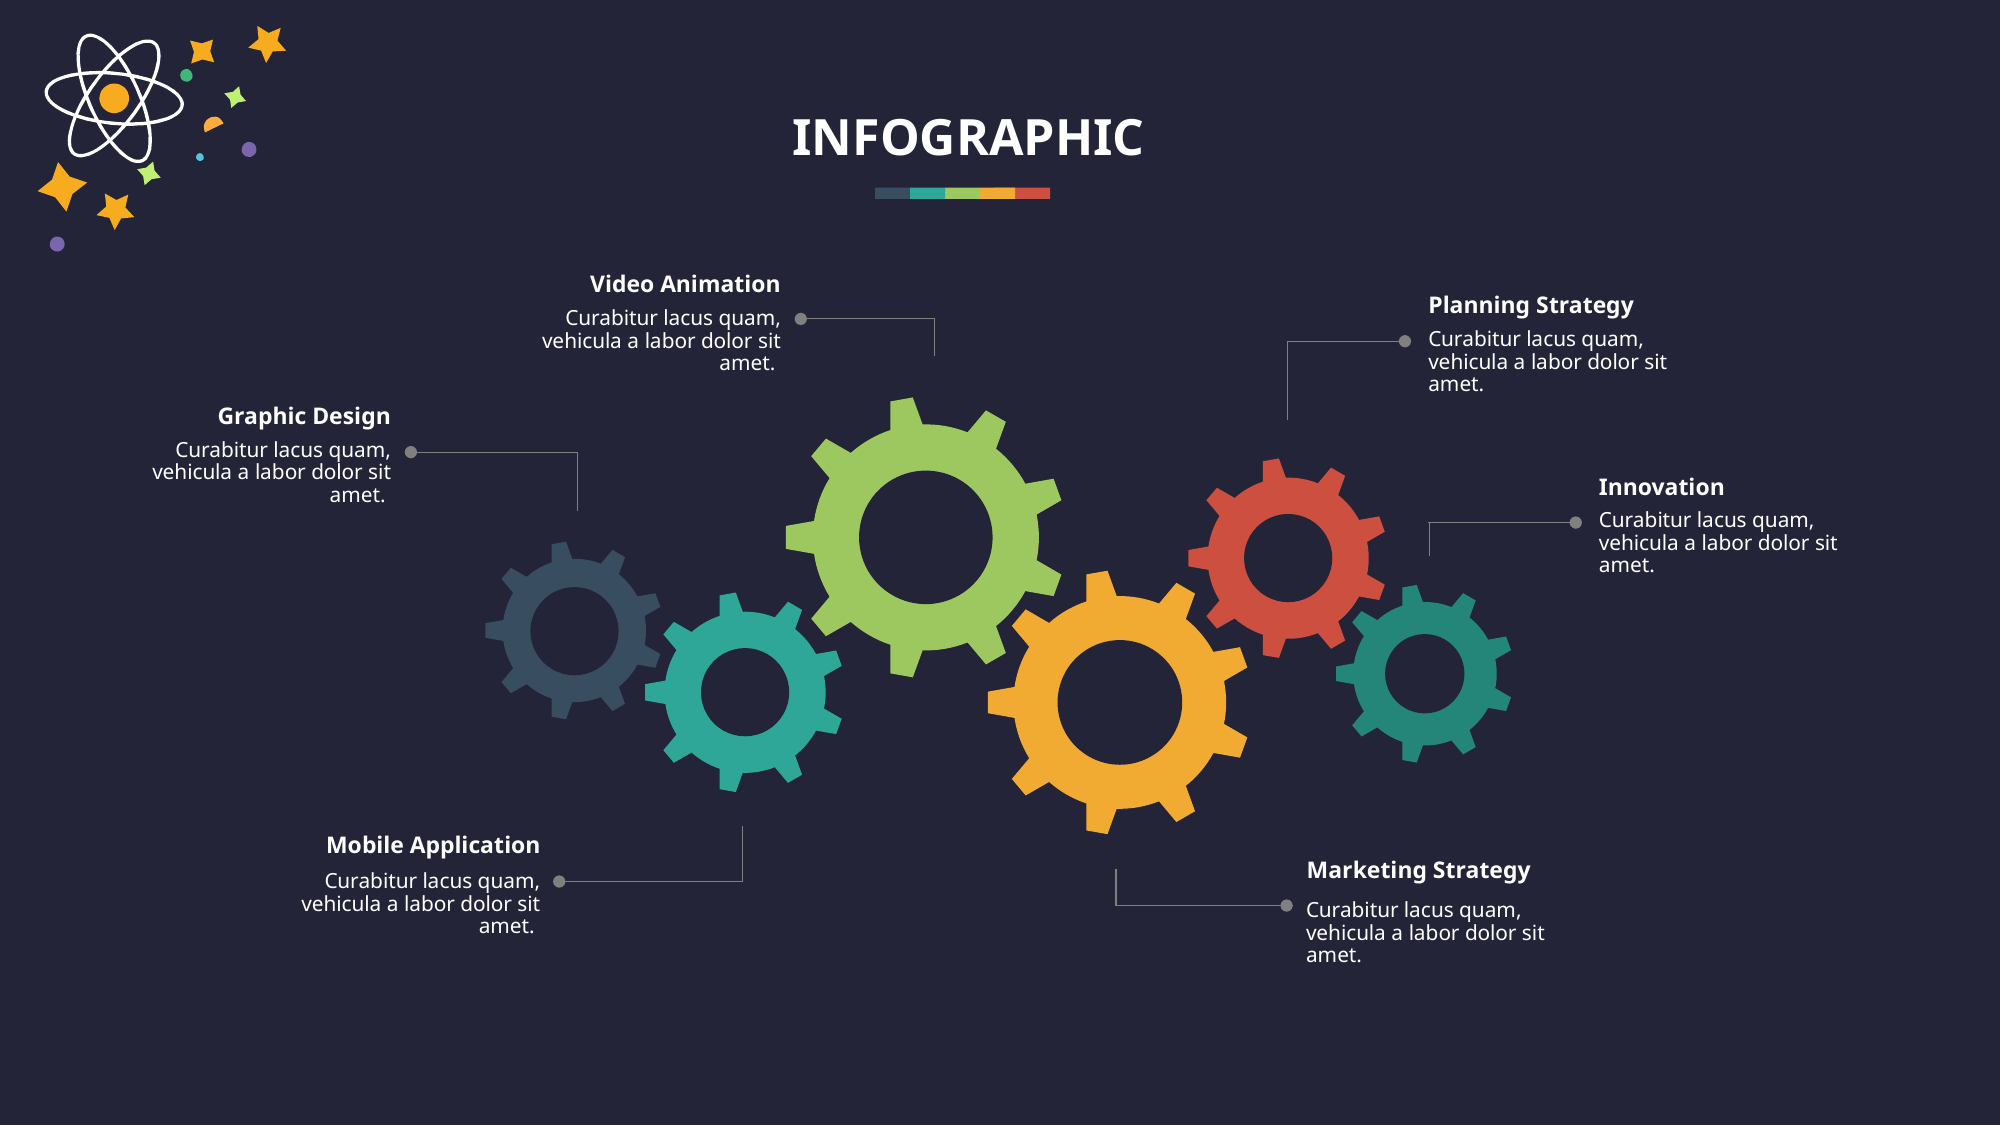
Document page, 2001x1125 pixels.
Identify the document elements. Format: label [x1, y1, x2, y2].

text_box [1306, 899, 1547, 1017]
text_box [410, 452, 579, 512]
text_box [1599, 475, 1840, 627]
text_box [1306, 858, 1547, 896]
text_box [1286, 341, 1405, 421]
text_box [150, 404, 391, 556]
text_box [800, 318, 936, 357]
text_box [1428, 522, 1576, 556]
text_box [299, 833, 541, 987]
text_box [874, 187, 1050, 199]
text_box [1428, 293, 1669, 445]
text_box [540, 272, 781, 424]
text_box [662, 109, 1275, 172]
text_box [484, 396, 1515, 973]
